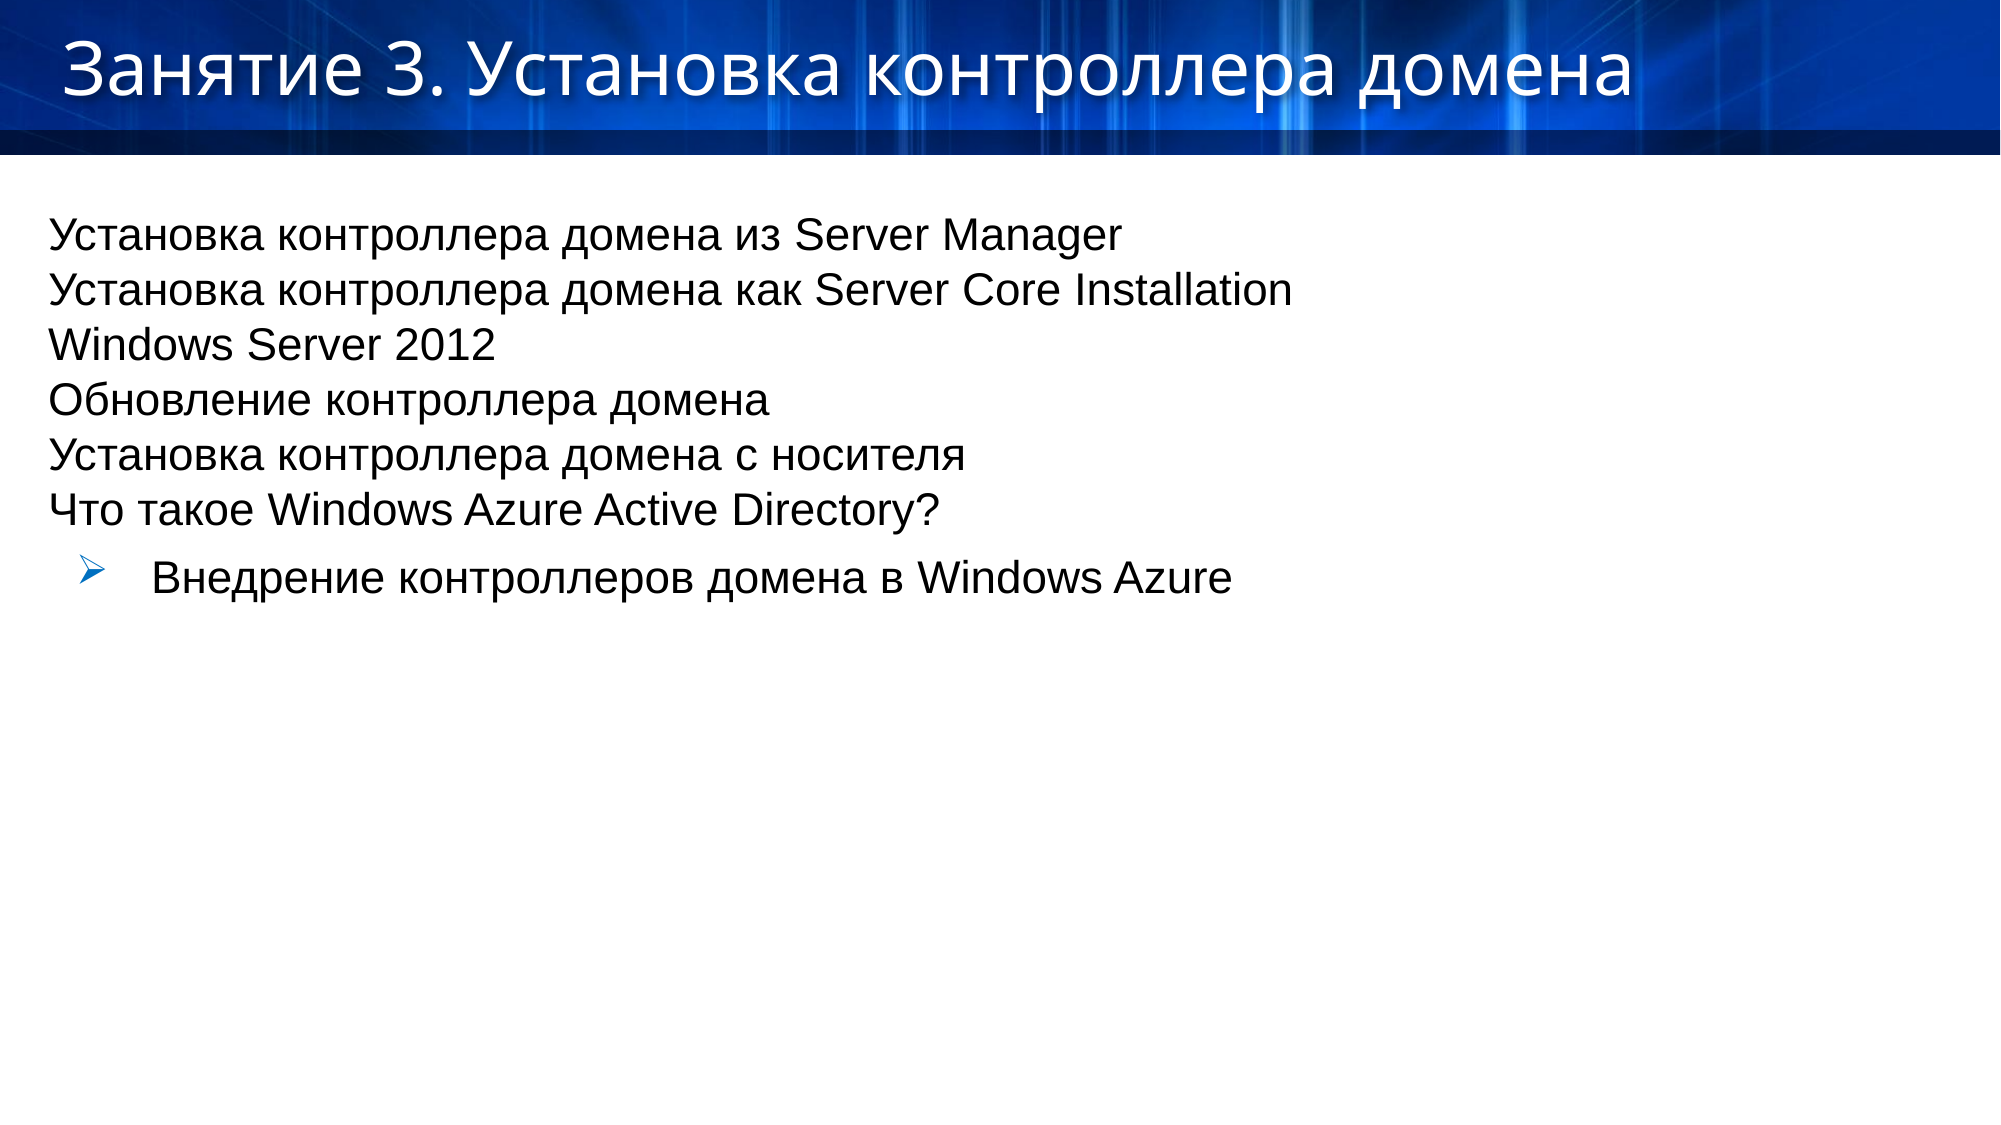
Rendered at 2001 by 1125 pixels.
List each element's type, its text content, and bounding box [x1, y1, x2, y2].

picture [0, 0, 2001, 155]
text_box Установка контроллера домена из Server Manager Установка контроллера домена как Server Core Installation Windows Server 2012 Обновление контроллера домена Установка контроллера домена с носителя Что такое Windows Azure Active Directory? Внедрение контроллеров домена в Windows Azure [48, 204, 1380, 1050]
text_box Занятие 3. Установка контроллера домена [48, 13, 1968, 118]
